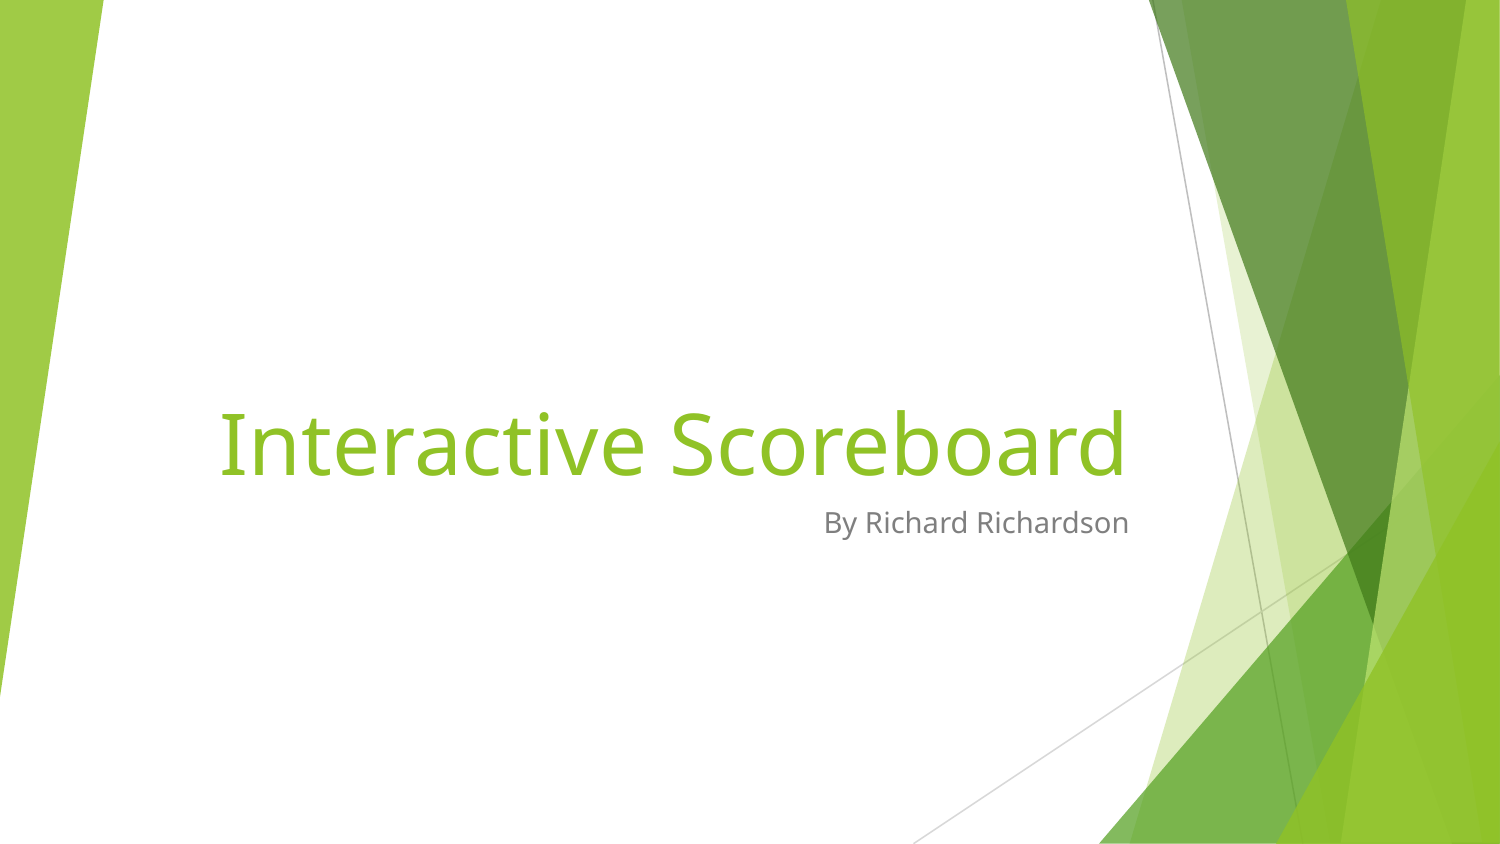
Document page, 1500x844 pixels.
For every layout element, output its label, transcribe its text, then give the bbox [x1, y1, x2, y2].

title Interactive Scoreboard [185, 295, 1142, 498]
subtitle By Richard Richardson [185, 498, 1142, 634]
